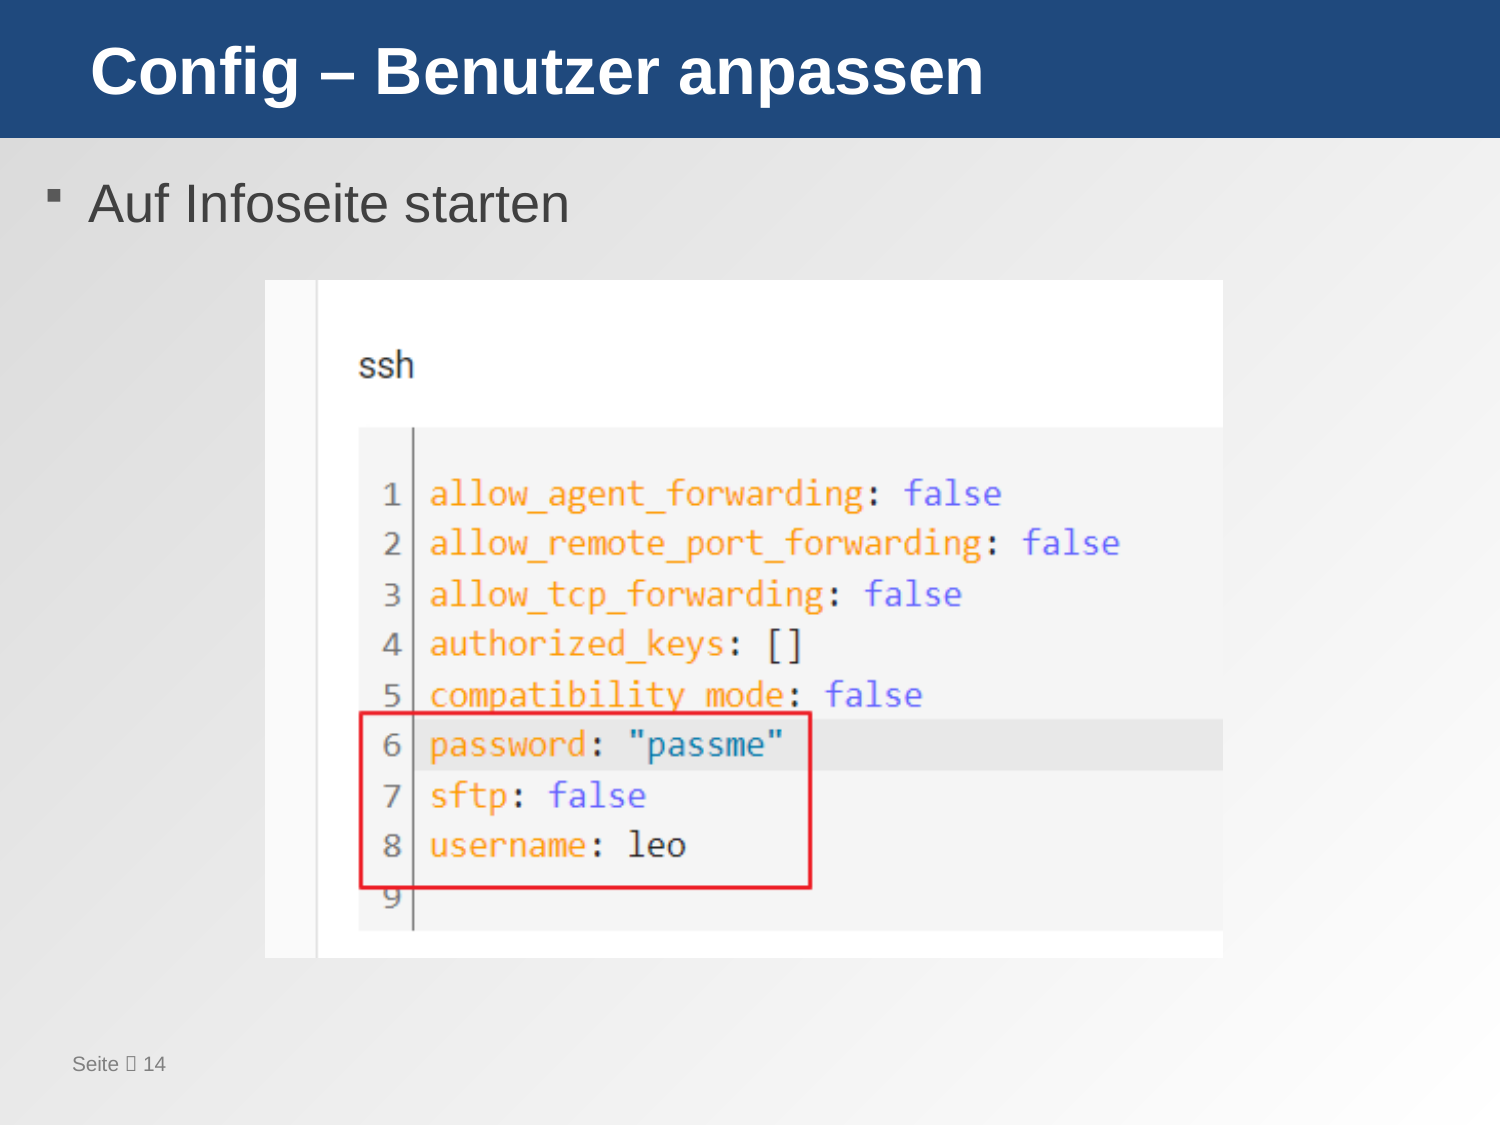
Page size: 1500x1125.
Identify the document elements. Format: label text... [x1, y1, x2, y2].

list Auf Infoseite starten [29, 160, 1376, 917]
picture [265, 280, 1223, 958]
title Config – Benutzer anpassen [75, 20, 1425, 208]
